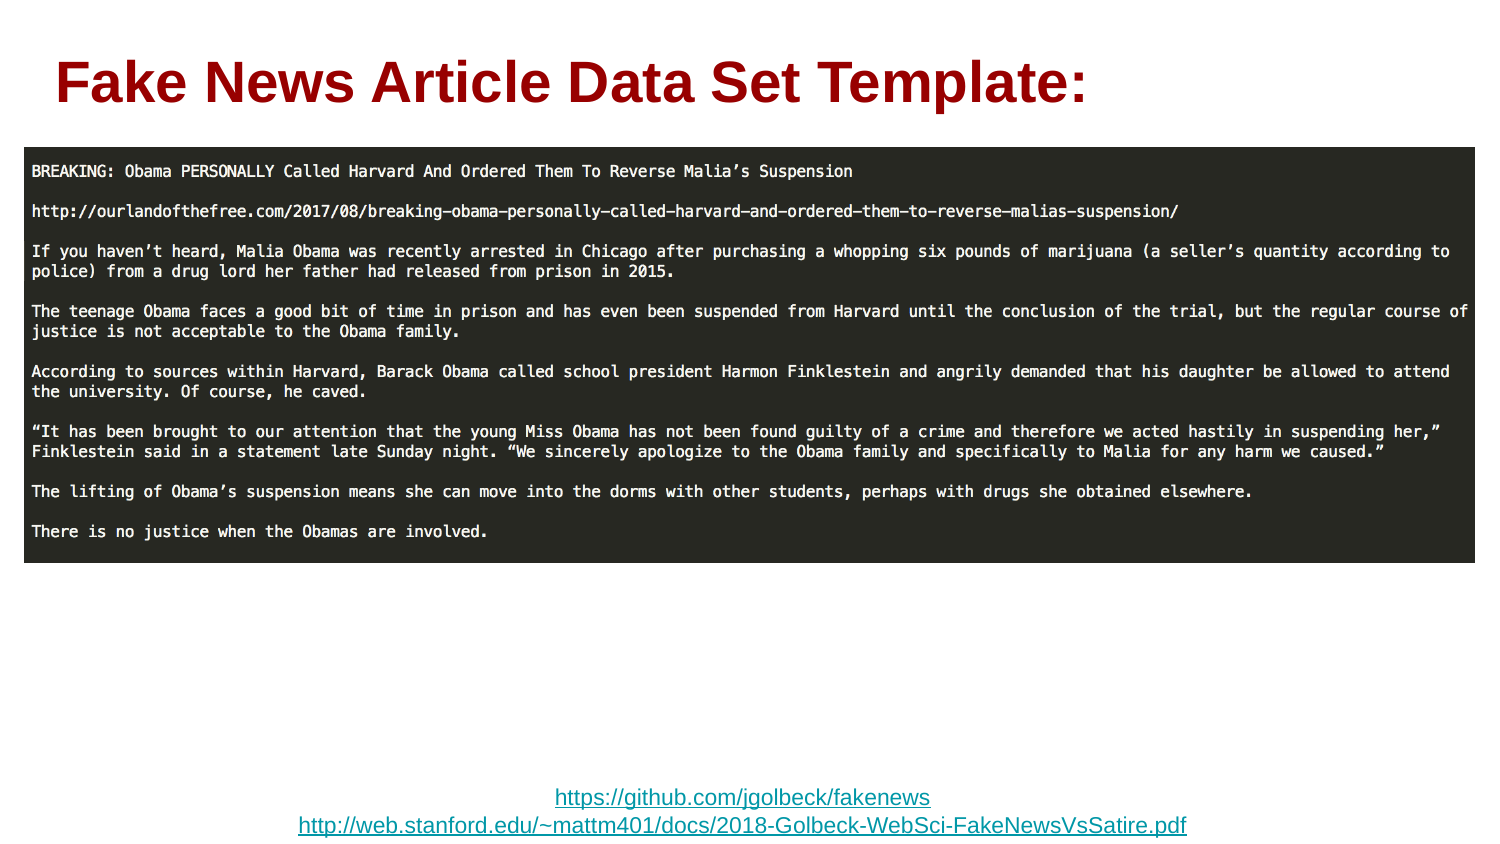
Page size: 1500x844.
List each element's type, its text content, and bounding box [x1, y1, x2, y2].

title Fake News Article Data Set Template: [40, 28, 1438, 123]
picture [24, 147, 1476, 563]
text_box https://github.com/jgolbeck/fakenews http://web.stanford.edu/~mattm401/docs/2018-Golbeck-WebSci-FakeNewsVsSatire.pdf [40, 767, 1446, 844]
